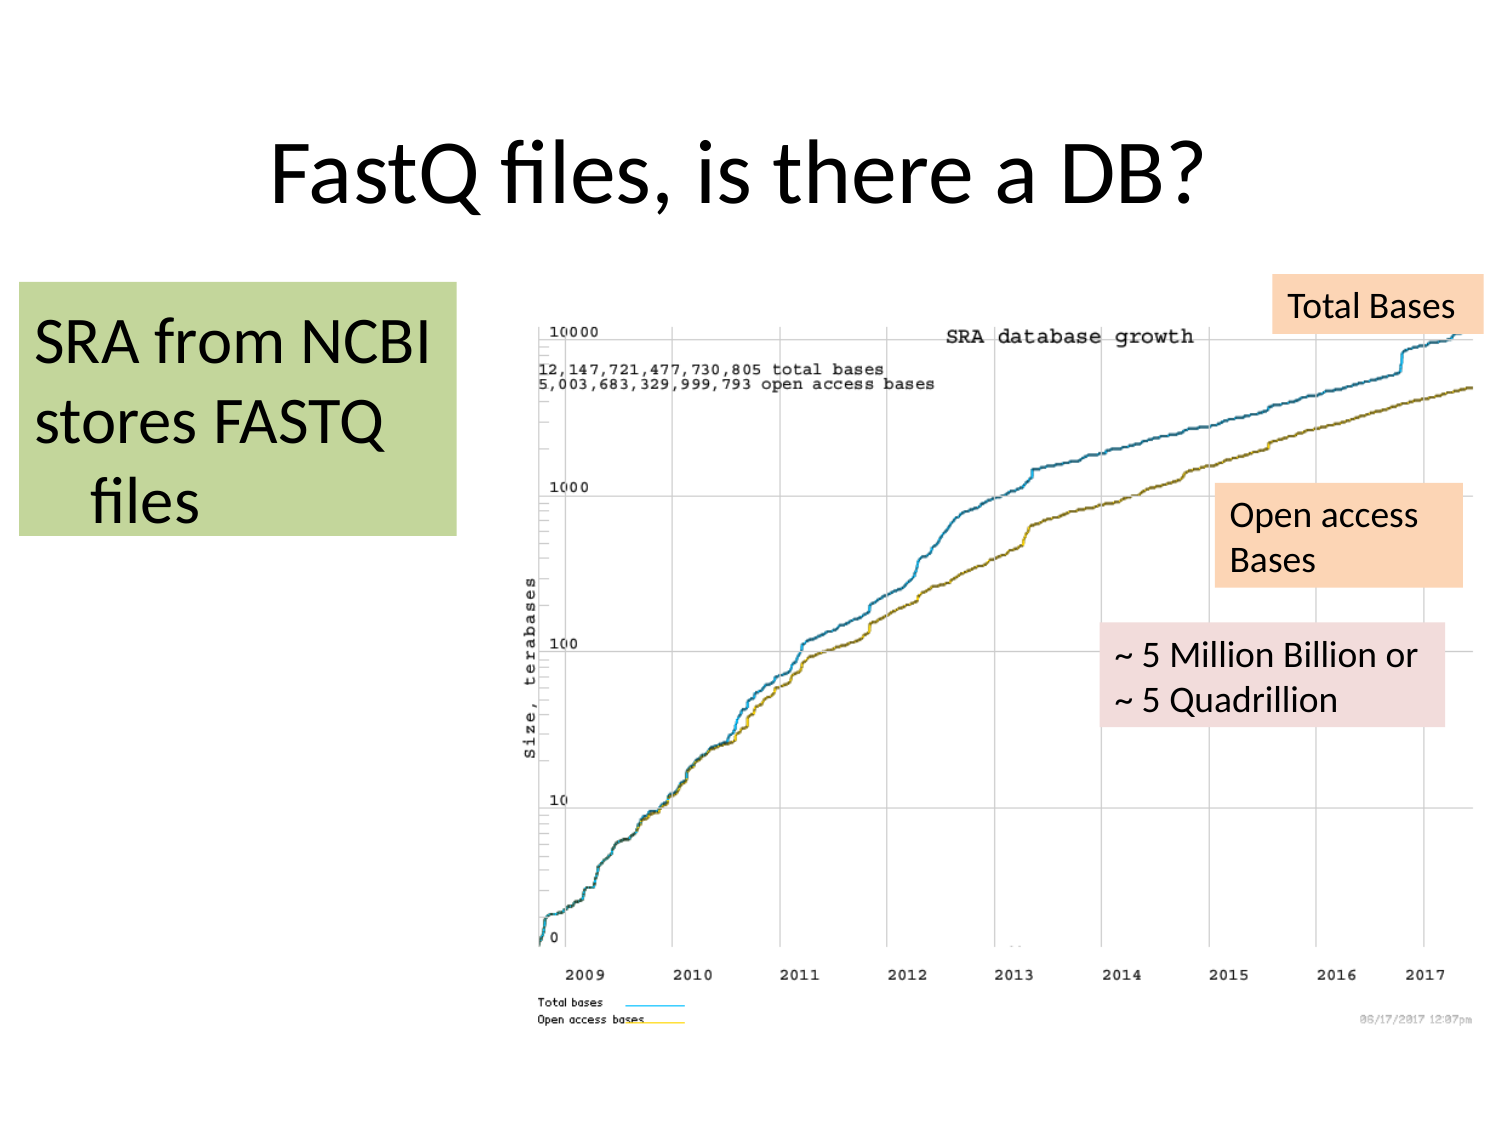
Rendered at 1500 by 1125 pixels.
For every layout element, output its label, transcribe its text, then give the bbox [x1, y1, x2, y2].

title FastQ files, is there a DB? [51, 97, 1449, 223]
text_box Total Bases [1272, 274, 1484, 303]
picture [514, 304, 1484, 1032]
list SRA from NCBI stores FASTQ files [19, 281, 457, 536]
